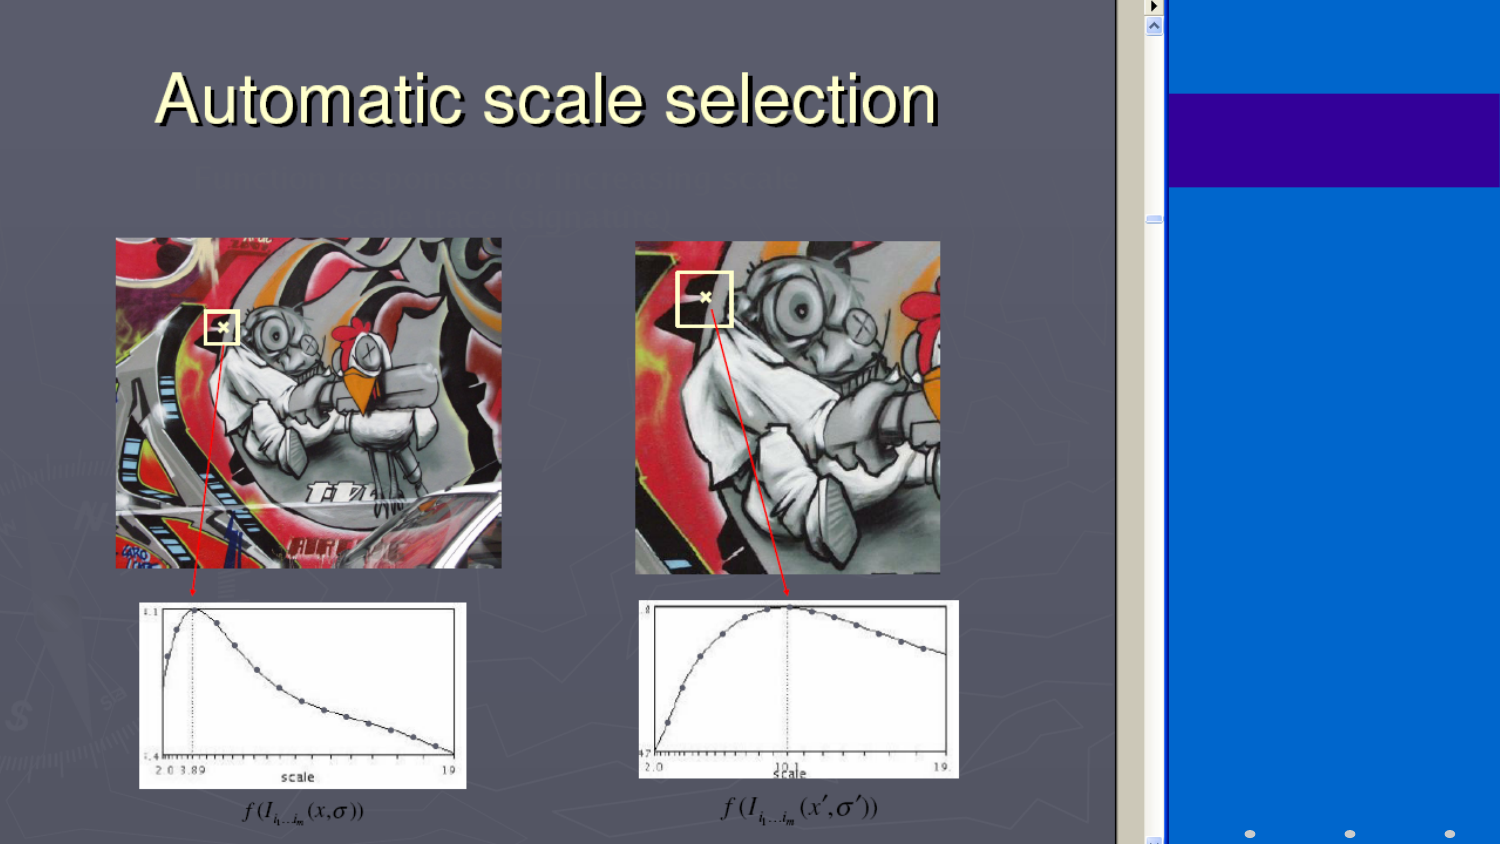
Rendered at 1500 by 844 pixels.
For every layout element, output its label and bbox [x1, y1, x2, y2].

picture [0, 0, 1169, 844]
